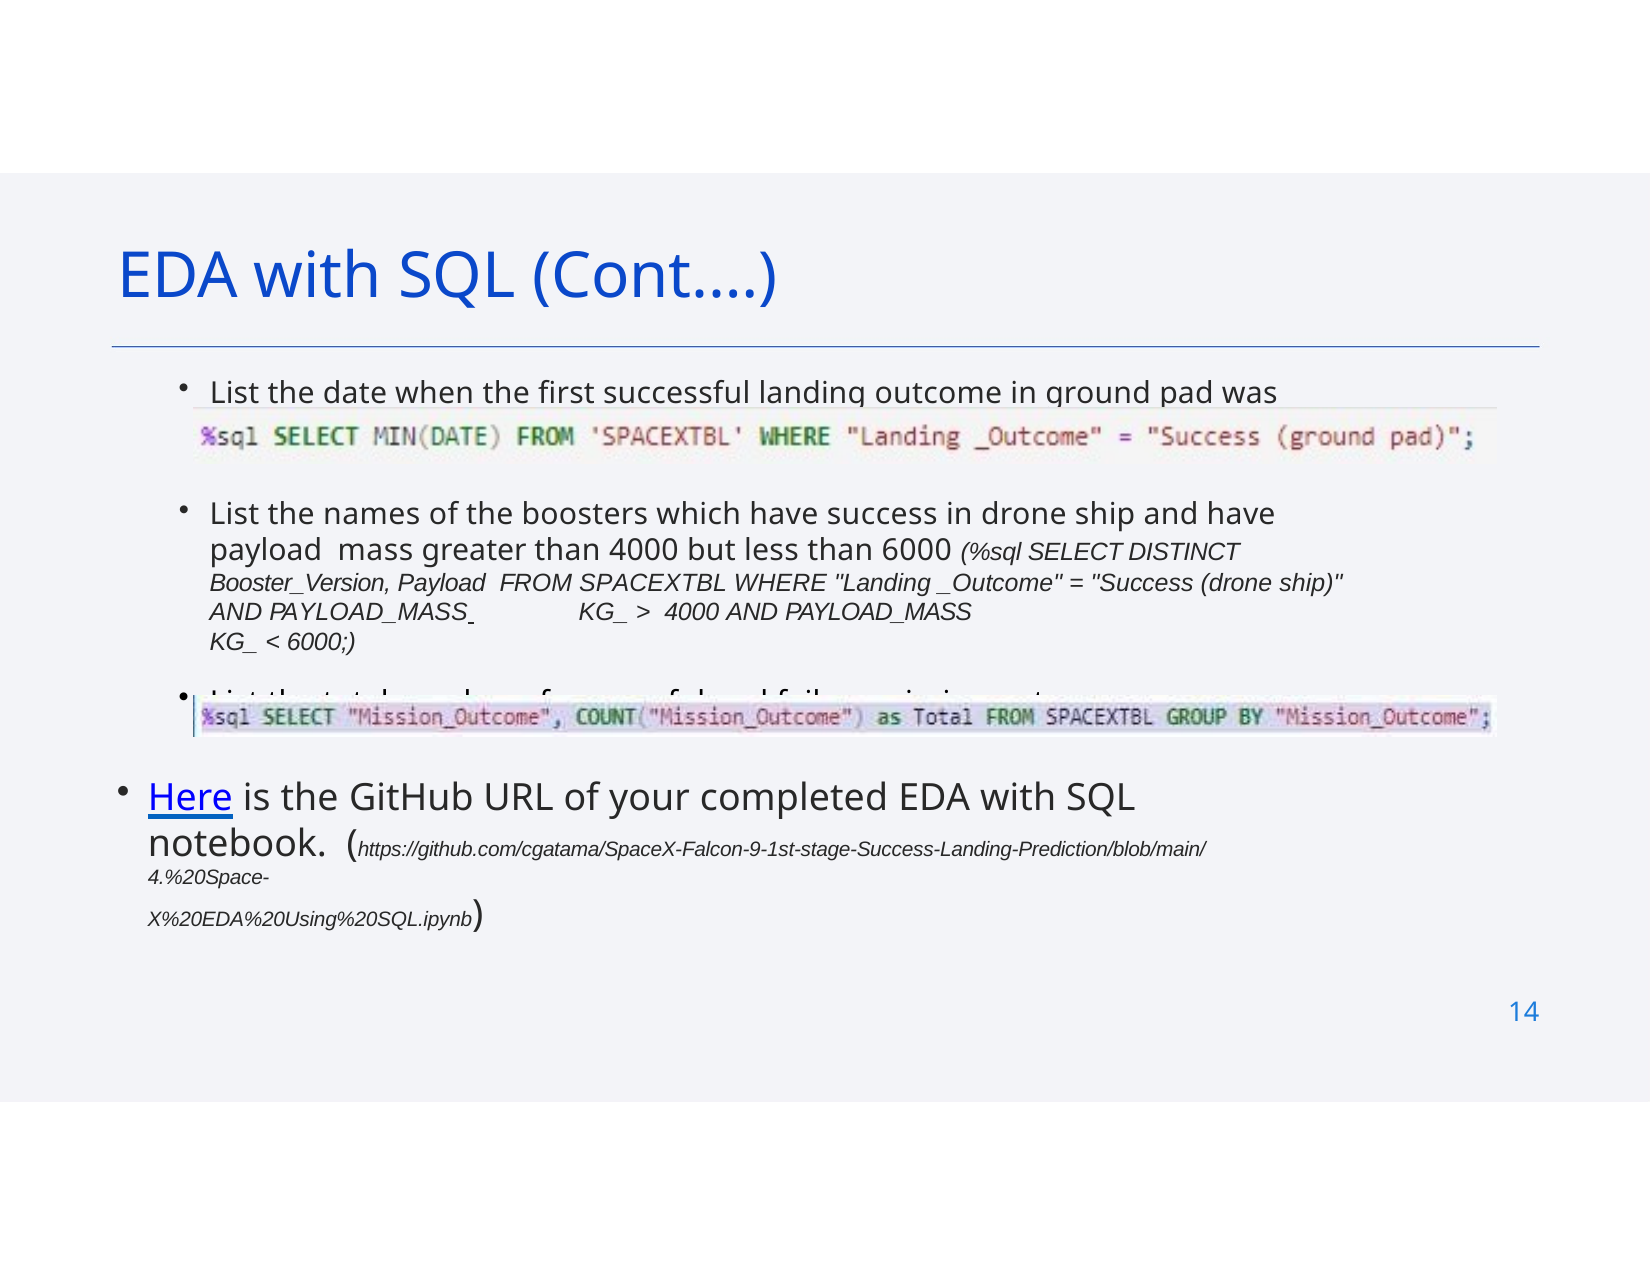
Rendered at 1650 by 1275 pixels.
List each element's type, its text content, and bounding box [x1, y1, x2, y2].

slide_number 14 [1501, 998, 1545, 1275]
title EDA with SQL (Cont.…) [114, 231, 799, 447]
picture [0, 173, 1650, 1102]
text_box Here is the GitHub URL of your completed EDA with SQL notebook. (https://github.com/cgatama/SpaceX-Falcon-9-1st-stage-Success-Landing-Prediction/blob/main/4.%20Space- X%20EDA%20Using%20SQL.ipynb) [114, 770, 1281, 934]
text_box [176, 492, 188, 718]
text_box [193, 407, 1497, 738]
text_box List the date when the first successful landing outcome in ground pad was achieved [799, 370, 1349, 406]
